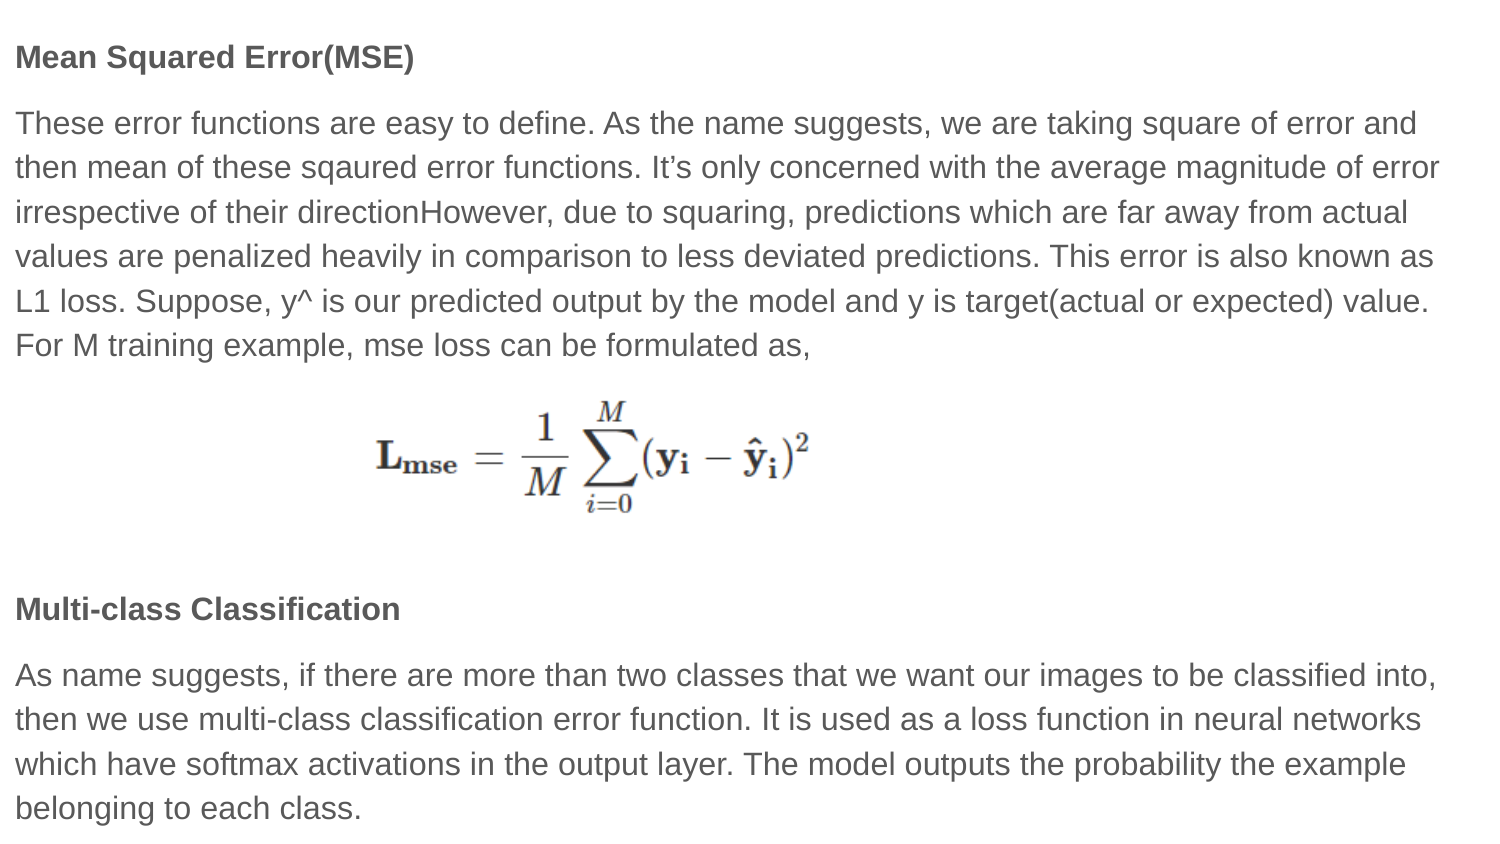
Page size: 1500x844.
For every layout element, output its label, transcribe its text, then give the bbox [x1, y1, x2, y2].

picture [347, 360, 902, 552]
list Mean Squared Error(MSE) These error functions are easy to define. As the name suggests, we are taking square of error and then mean of these sqaured error functions. It’s only concerned with the average magnitude of error irrespective of their directionHowever, due to squaring, predictions which are far away from actual values are penalized heavily in comparison to less deviated predictions. This error is also known as L1 loss. Suppose, y^ is our predicted output by the model and y is target(actual or expected) value. For M training example, mse loss can be formulated as, Multi-class Classification As name suggests, if there are more than two classes that we want our images to be classified into, then we use multi-class classification error function. It is used as a loss function in neural networks which have softmax activations in the output layer. The model outputs the probability the example belonging to each class. [0, 15, 1474, 844]
